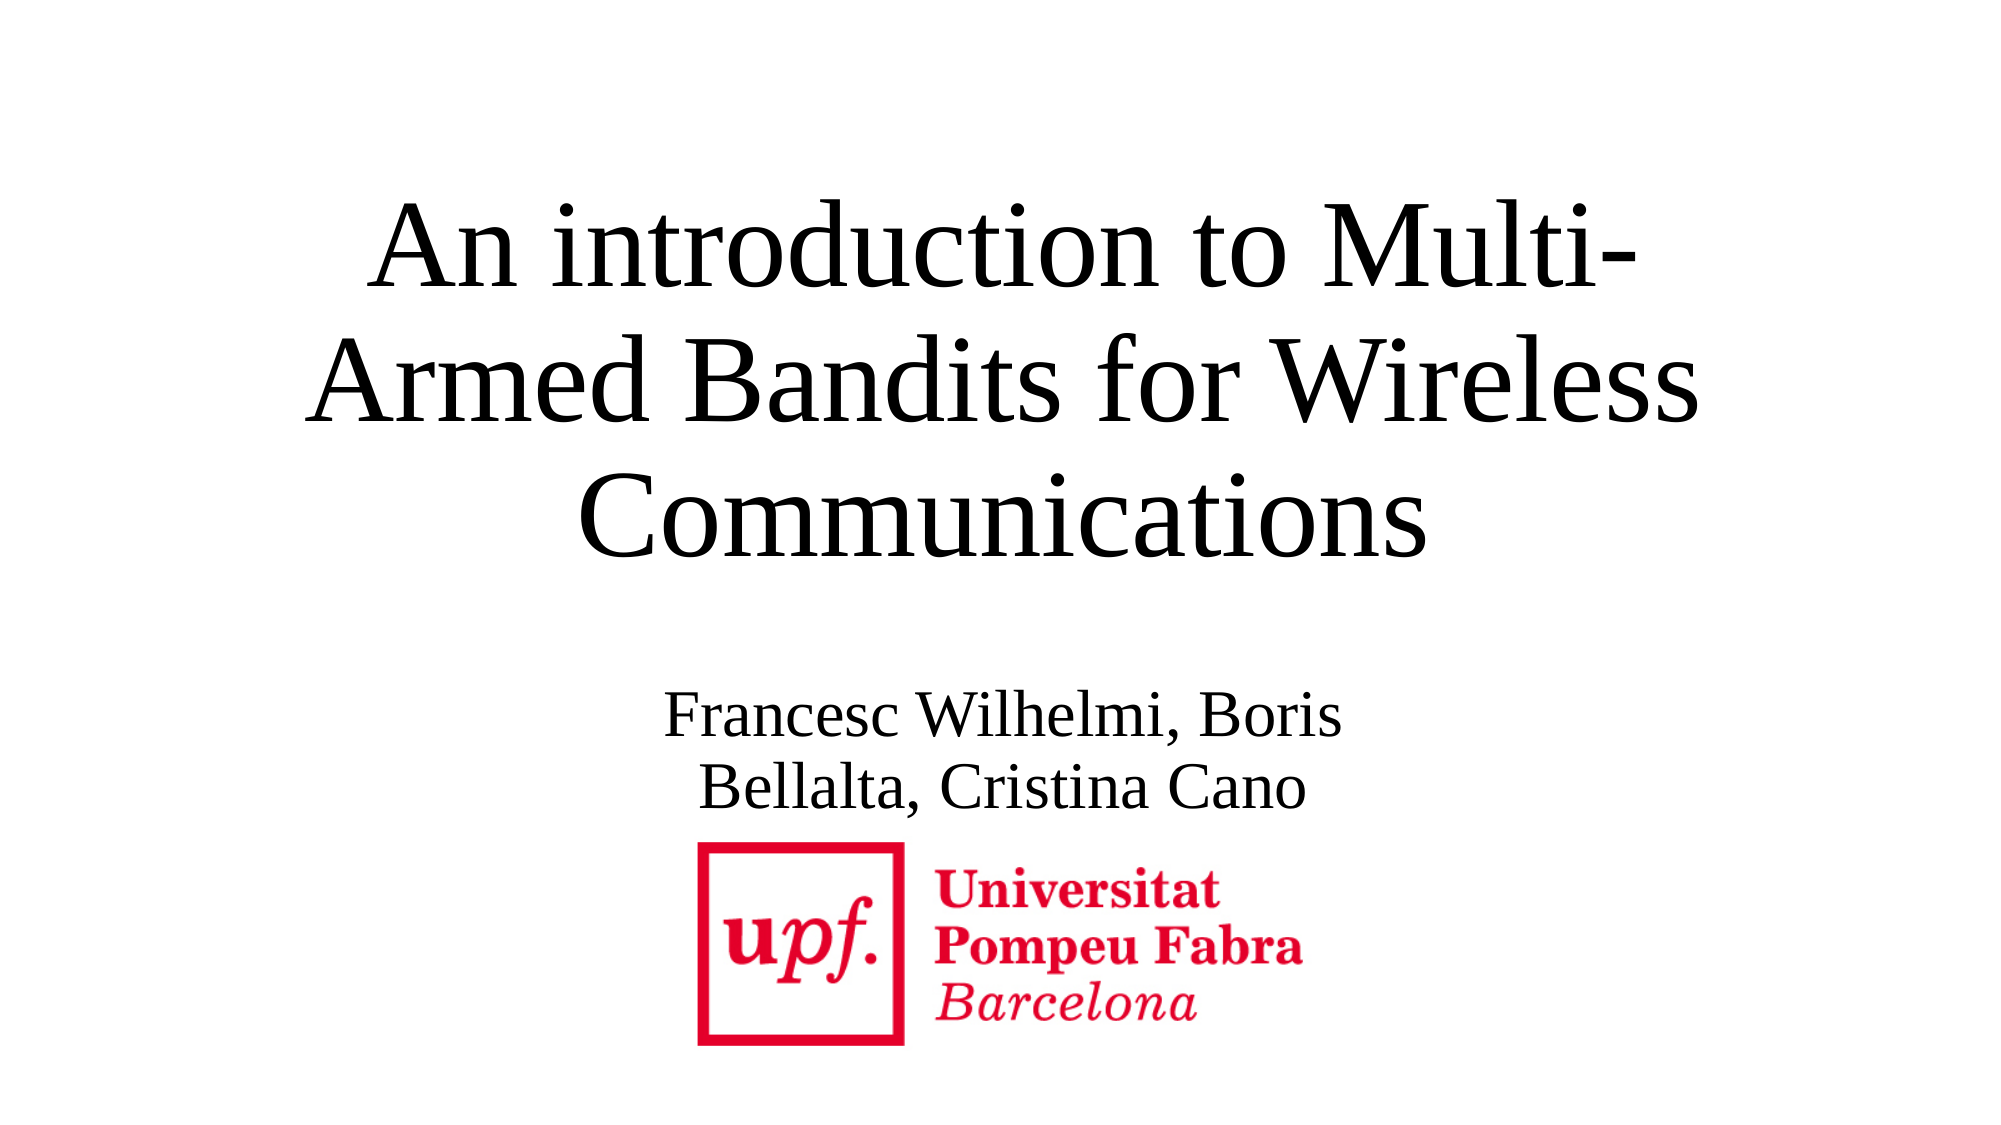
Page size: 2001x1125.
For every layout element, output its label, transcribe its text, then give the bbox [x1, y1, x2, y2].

picture [694, 836, 1313, 1051]
title An introduction to Multi-Armed Bandits for Wireless Communications [253, 107, 1754, 654]
text_box Francesc Wilhelmi, Boris Bellalta, Cristina Cano [565, 597, 1443, 905]
